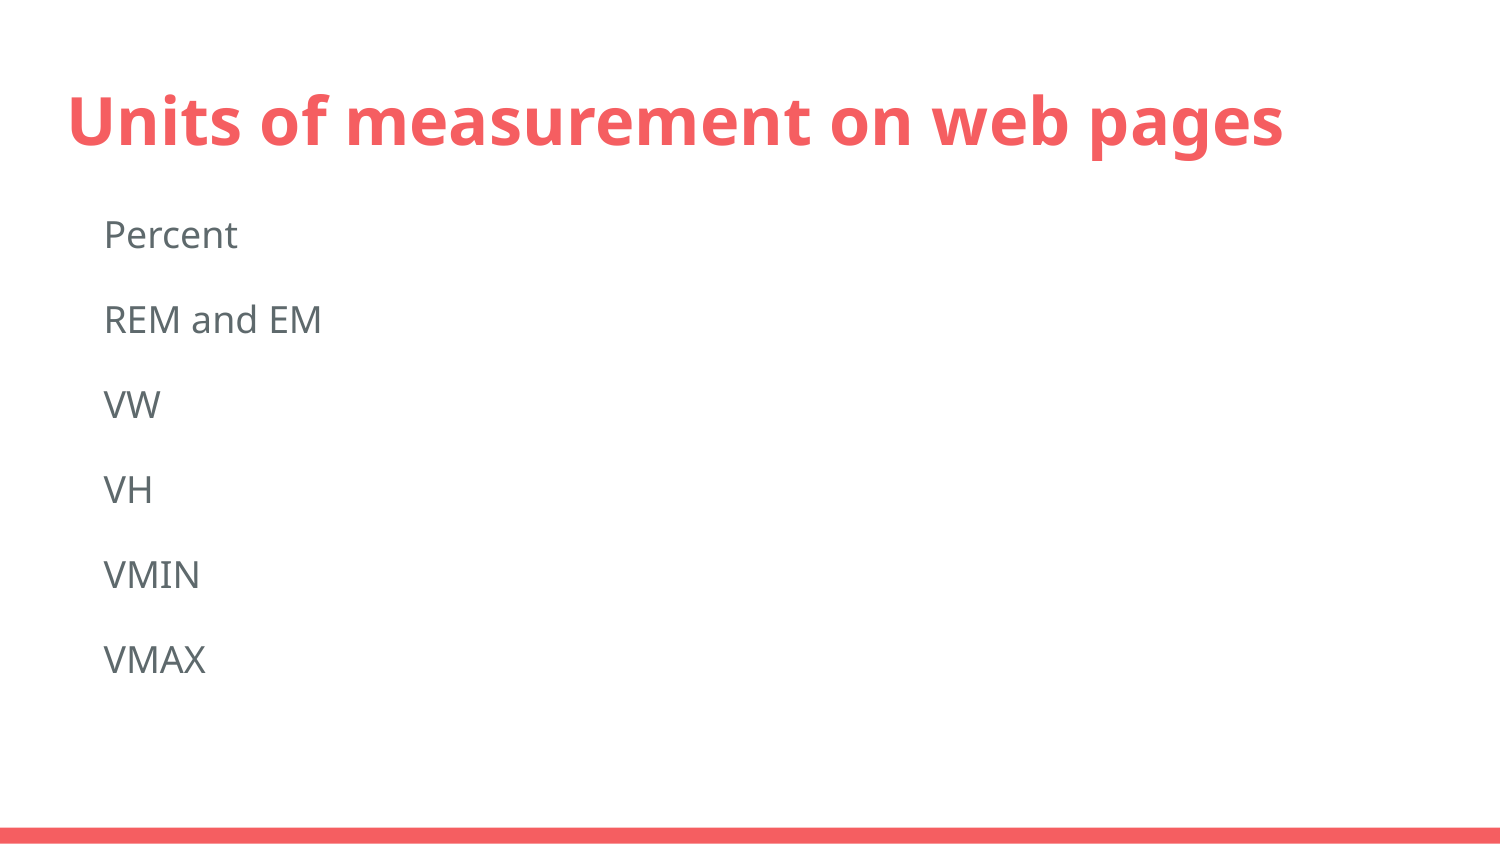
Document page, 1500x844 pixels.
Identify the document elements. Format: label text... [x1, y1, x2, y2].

list Percent REM and EM VW VH VMIN VMAX [51, 189, 1449, 750]
title Units of measurement on web pages [51, 64, 1449, 167]
